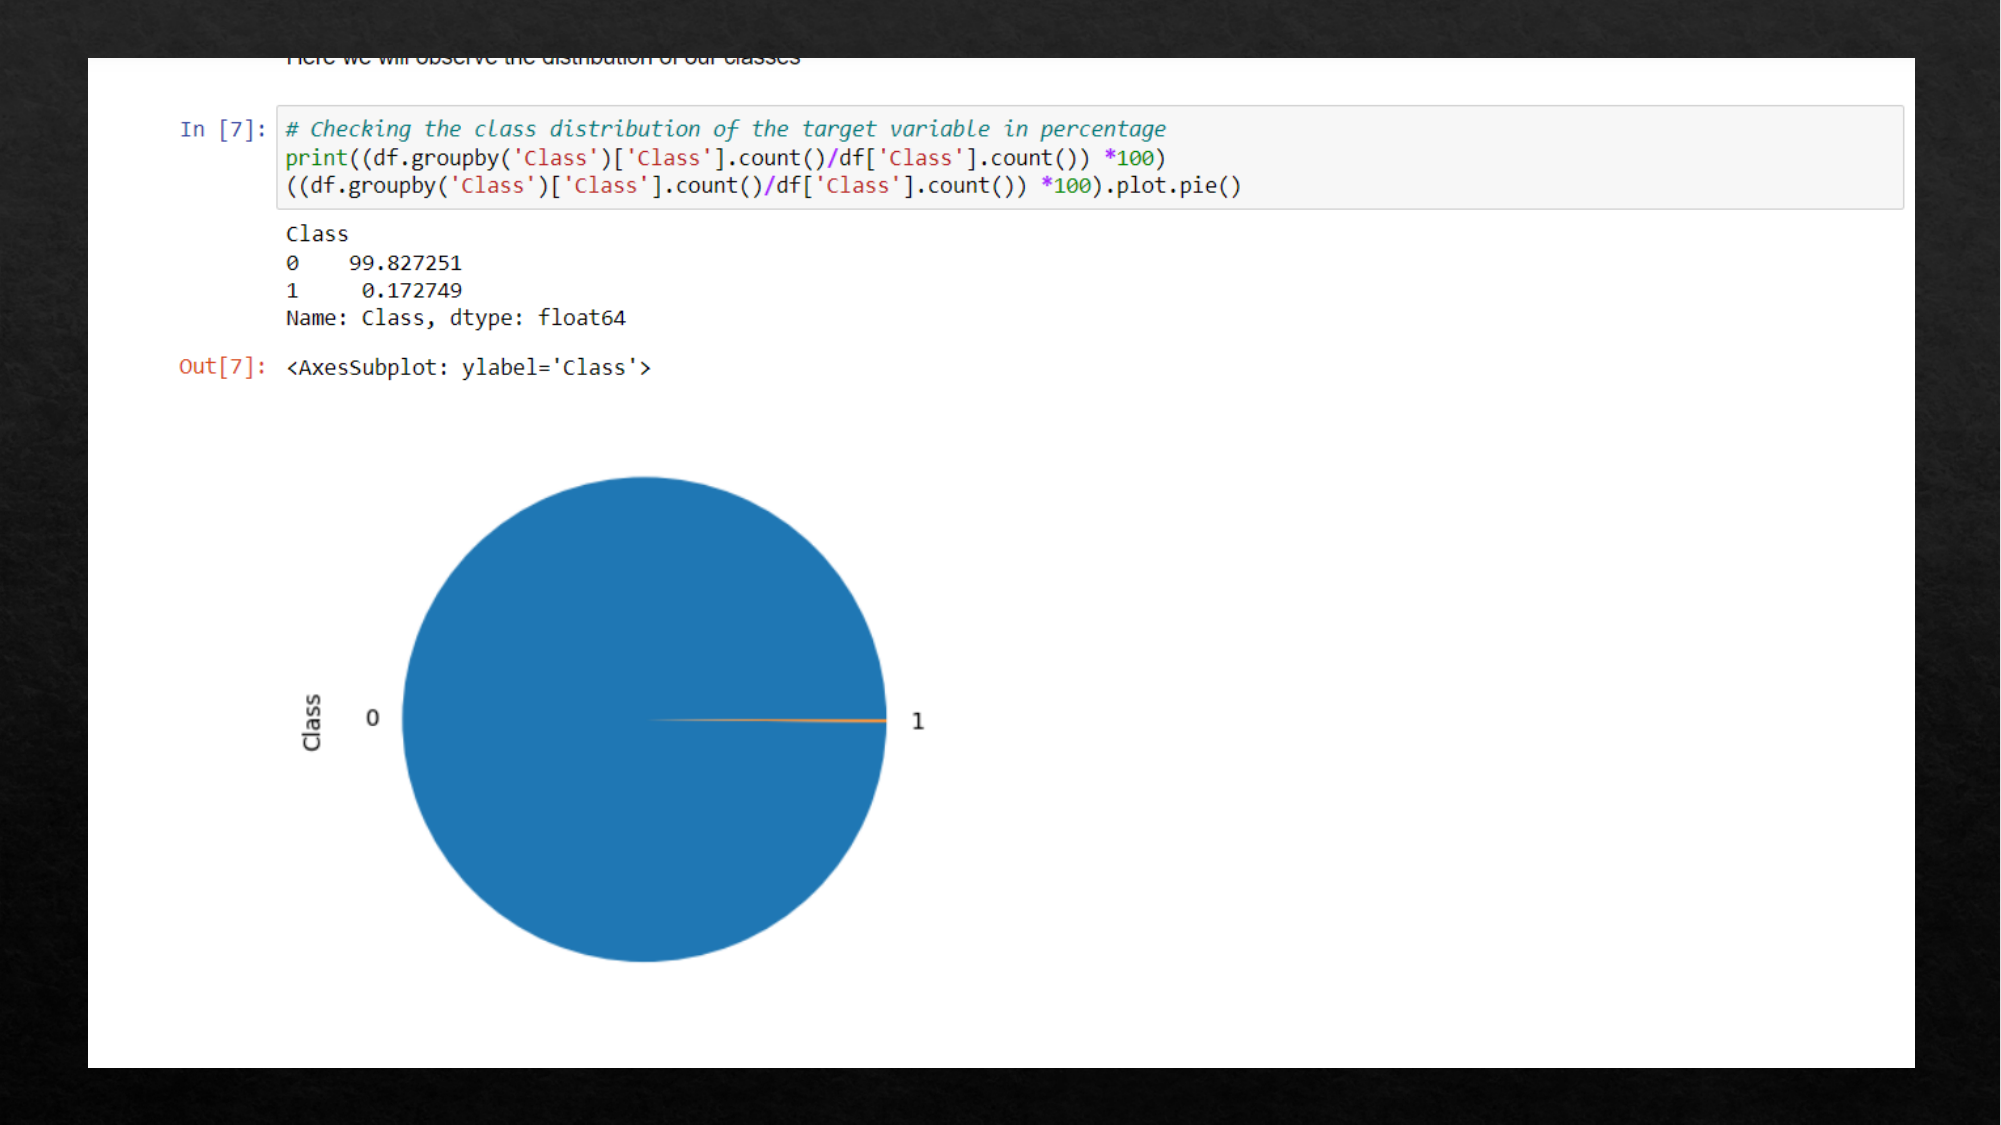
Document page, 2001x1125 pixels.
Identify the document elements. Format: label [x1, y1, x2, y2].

picture [87, 58, 1915, 1068]
